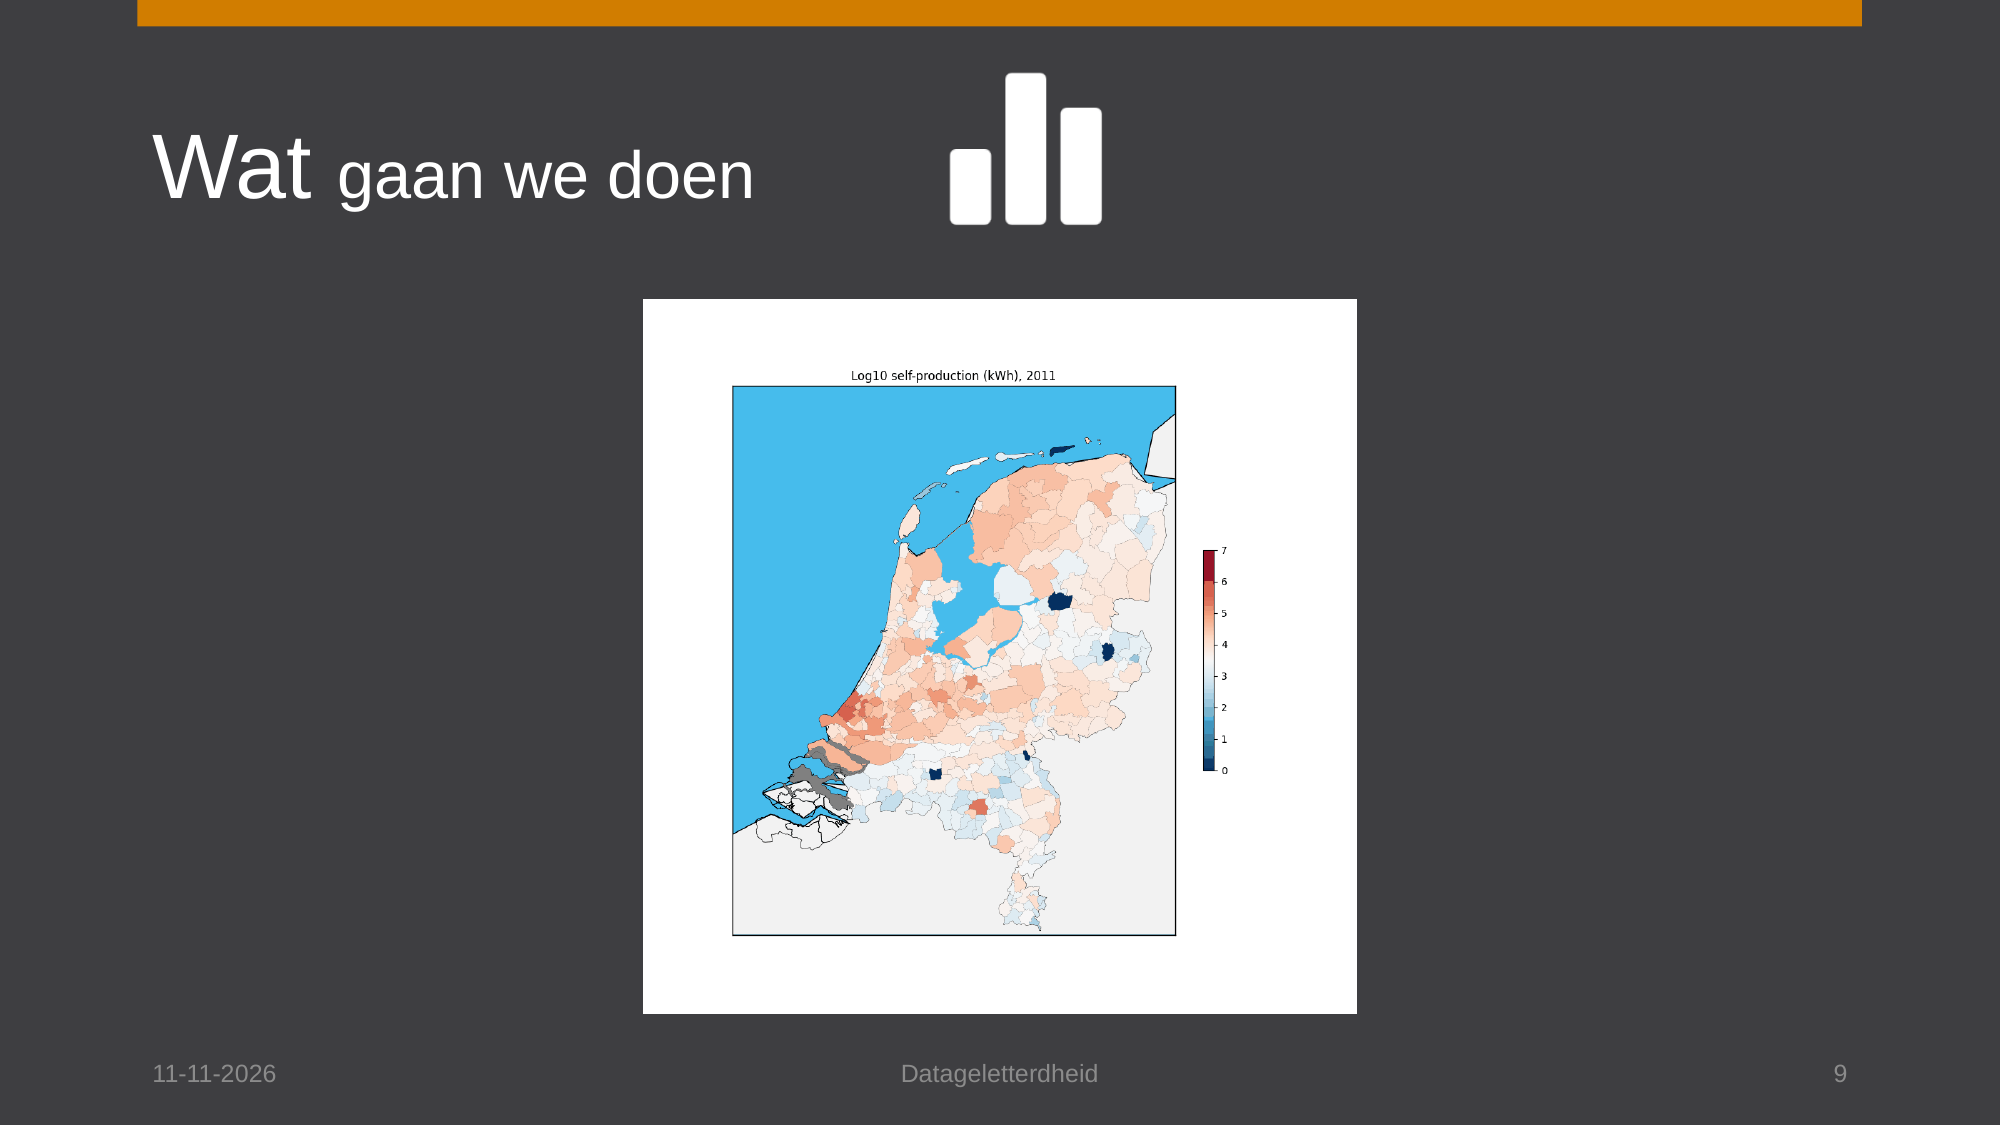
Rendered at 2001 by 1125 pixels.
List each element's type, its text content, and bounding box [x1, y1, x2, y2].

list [643, 299, 1357, 1014]
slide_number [137, 1042, 588, 1103]
picture [943, 66, 1109, 233]
slide_number 9 [1412, 1042, 1863, 1103]
title Wat gaan we doen [137, 59, 1863, 278]
footer Datageletterdheid [662, 1042, 1338, 1103]
